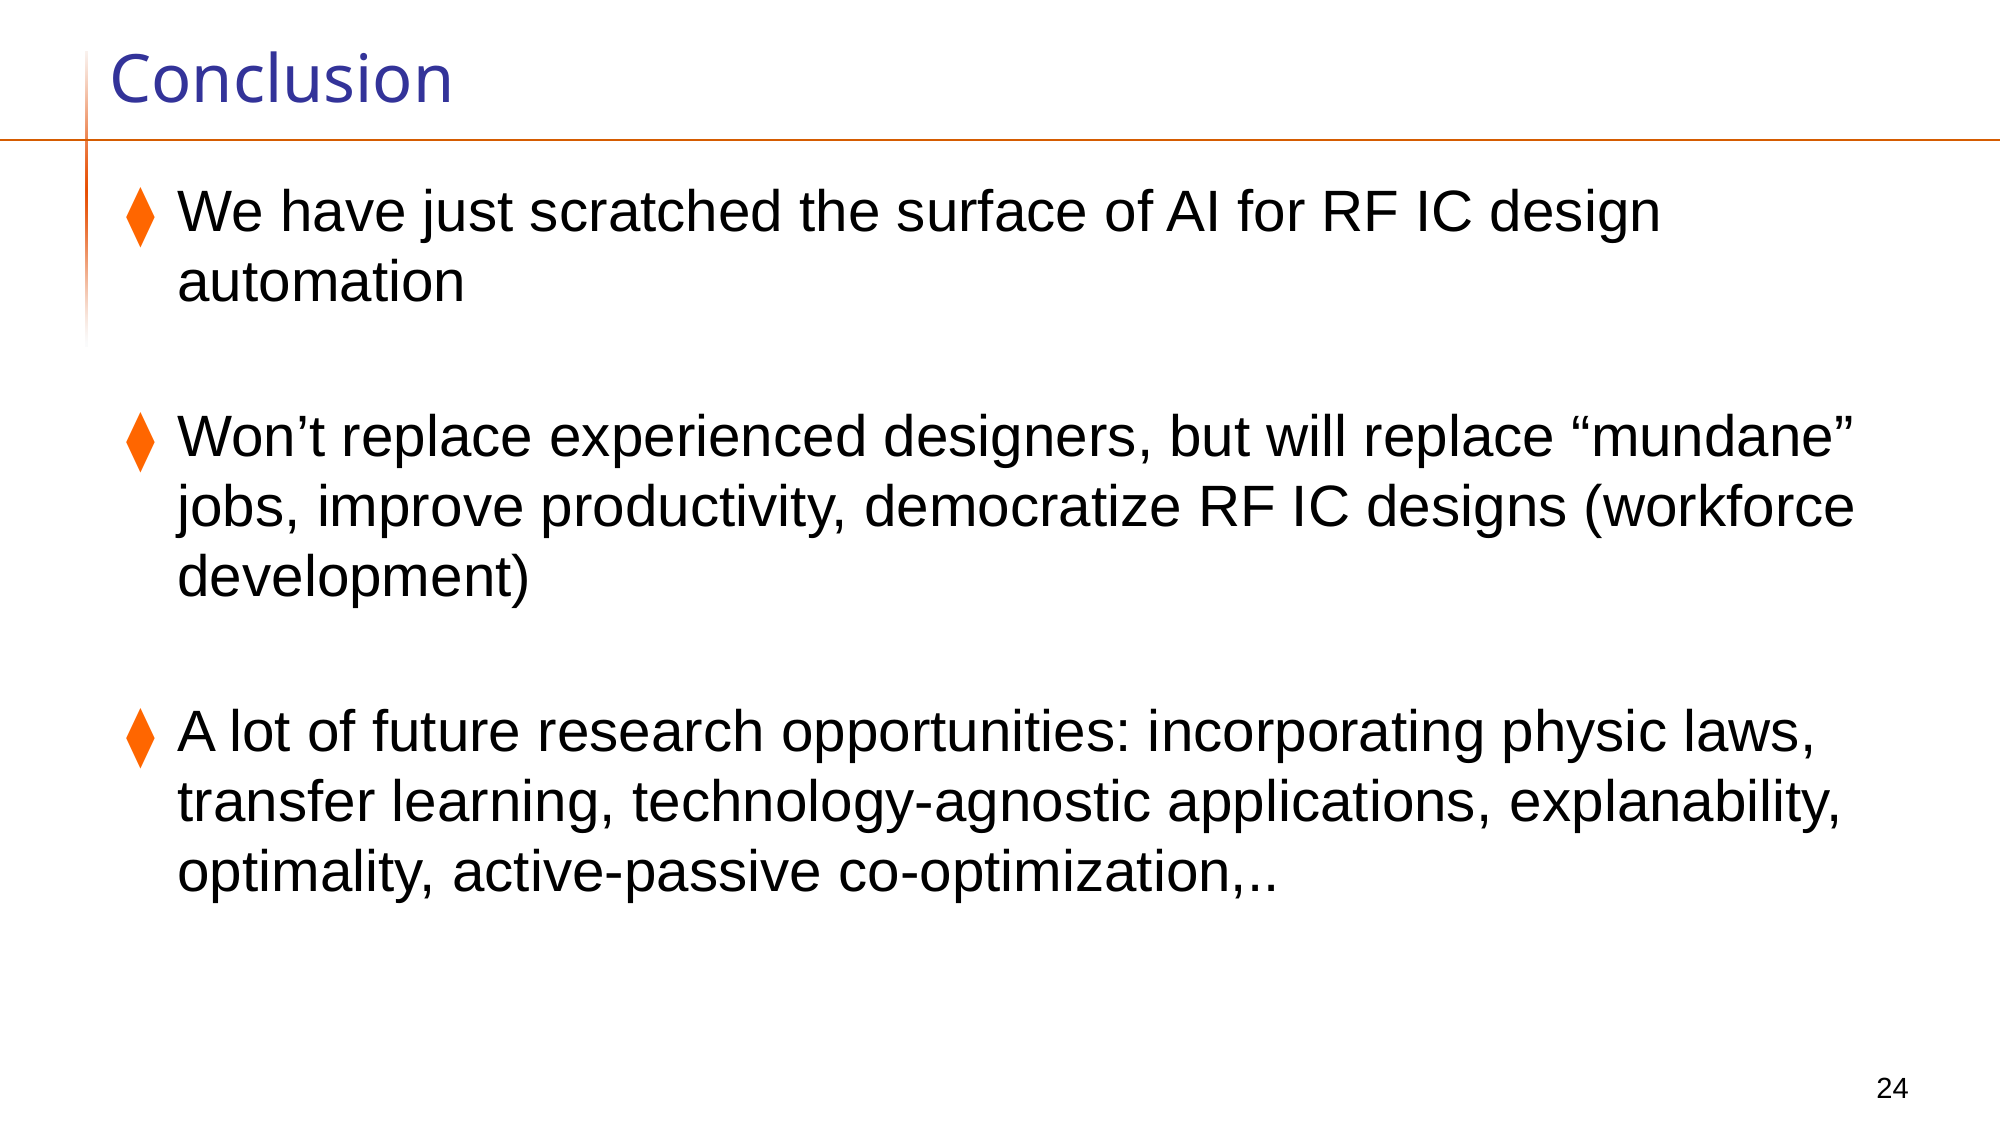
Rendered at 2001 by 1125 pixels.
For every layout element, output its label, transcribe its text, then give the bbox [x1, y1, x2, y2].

list We have just scratched the surface of AI for RF IC design automation Won’t replace experienced designers, but will replace “mundane” jobs, improve productivity, democratize RF IC designs (workforce development) A lot of future research opportunities: incorporating physic laws, transfer learning, technology-agnostic applications, explanability, optimality, active-passive co-optimization,.. [87, 166, 1920, 1042]
slide_number 24 [1793, 1062, 1992, 1122]
title Conclusion [94, 16, 1904, 135]
